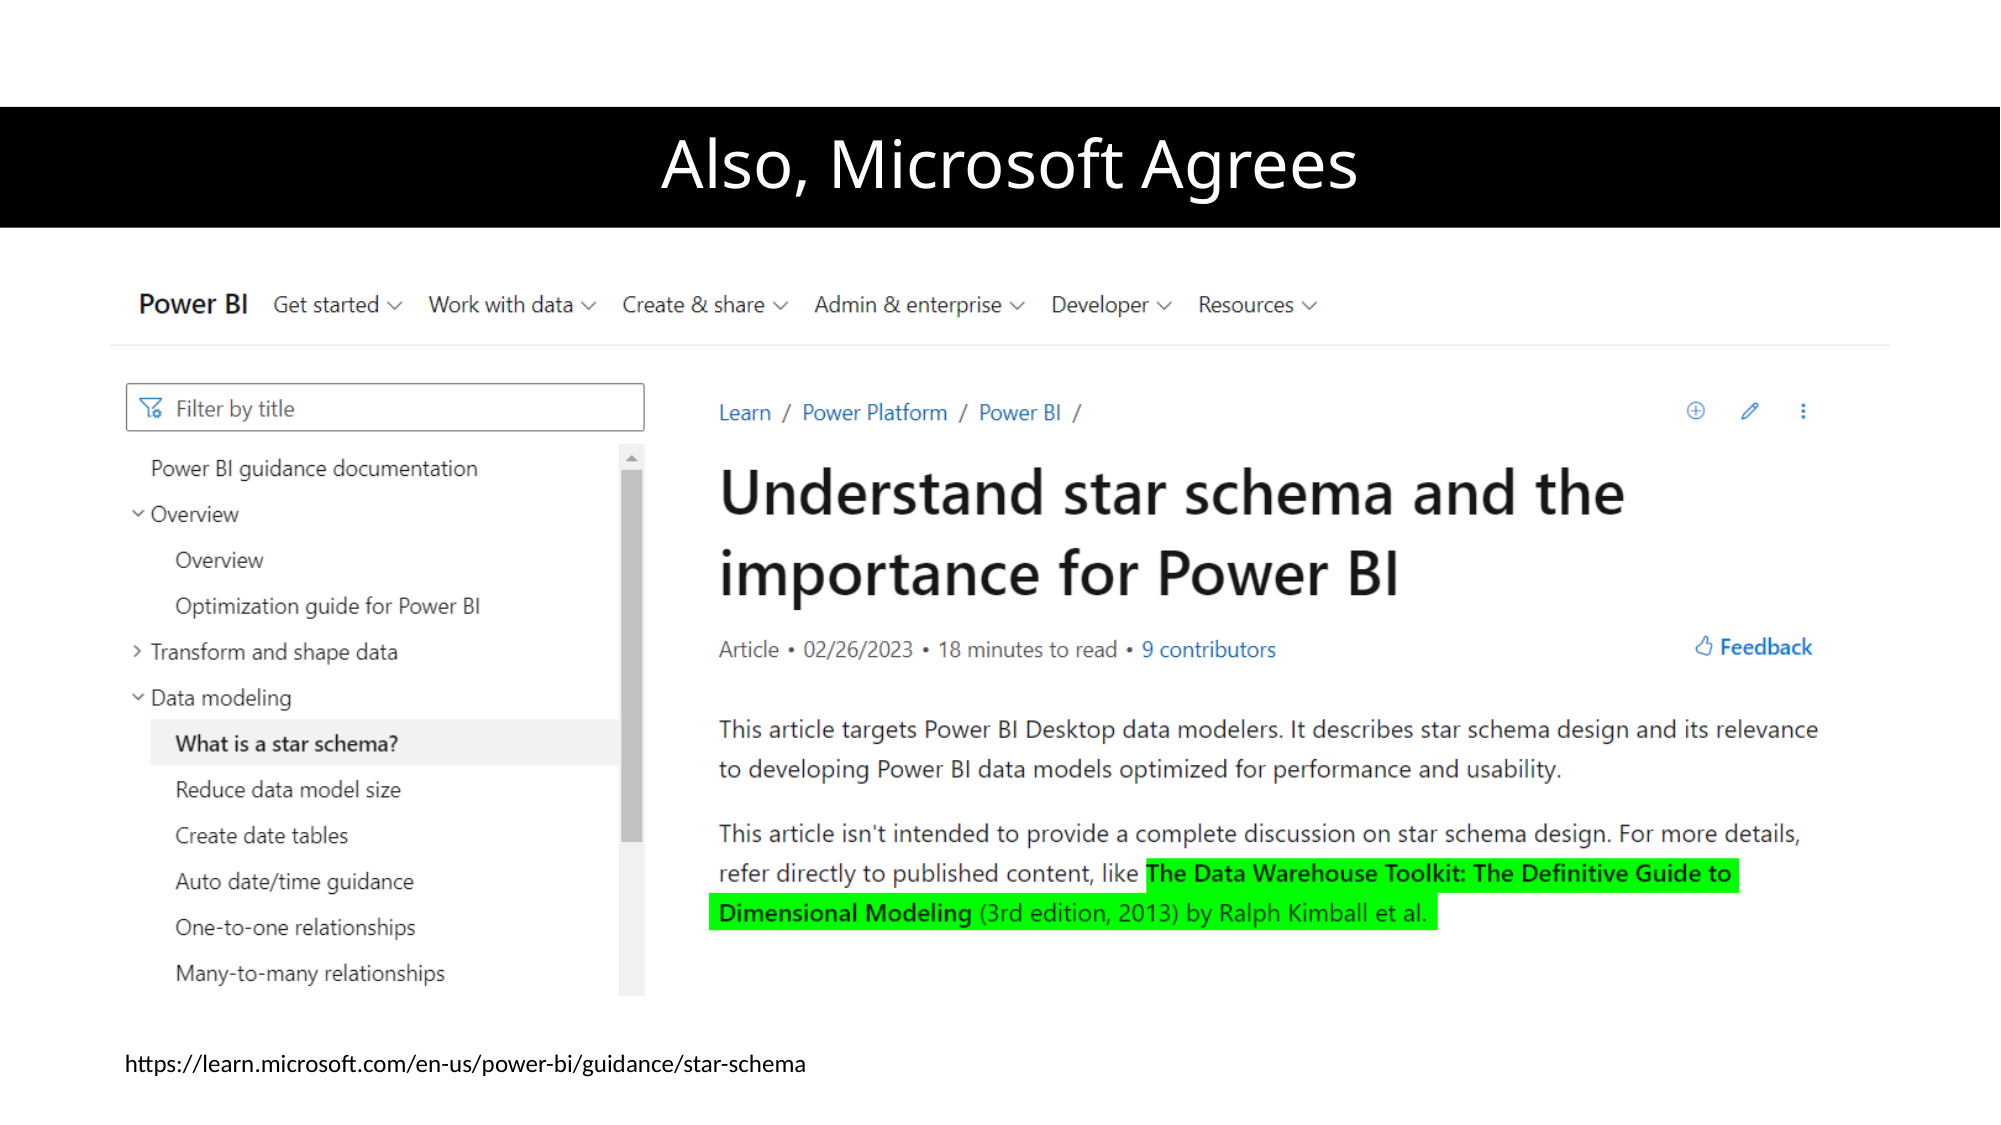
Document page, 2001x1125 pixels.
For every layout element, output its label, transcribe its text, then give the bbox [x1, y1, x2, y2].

text_box https://learn.microsoft.com/en-us/power-bi/guidance/star-schema [110, 1039, 1223, 1085]
title Also, Microsoft Agrees [91, 105, 1931, 228]
text_box [0, 106, 2000, 229]
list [110, 274, 1890, 996]
